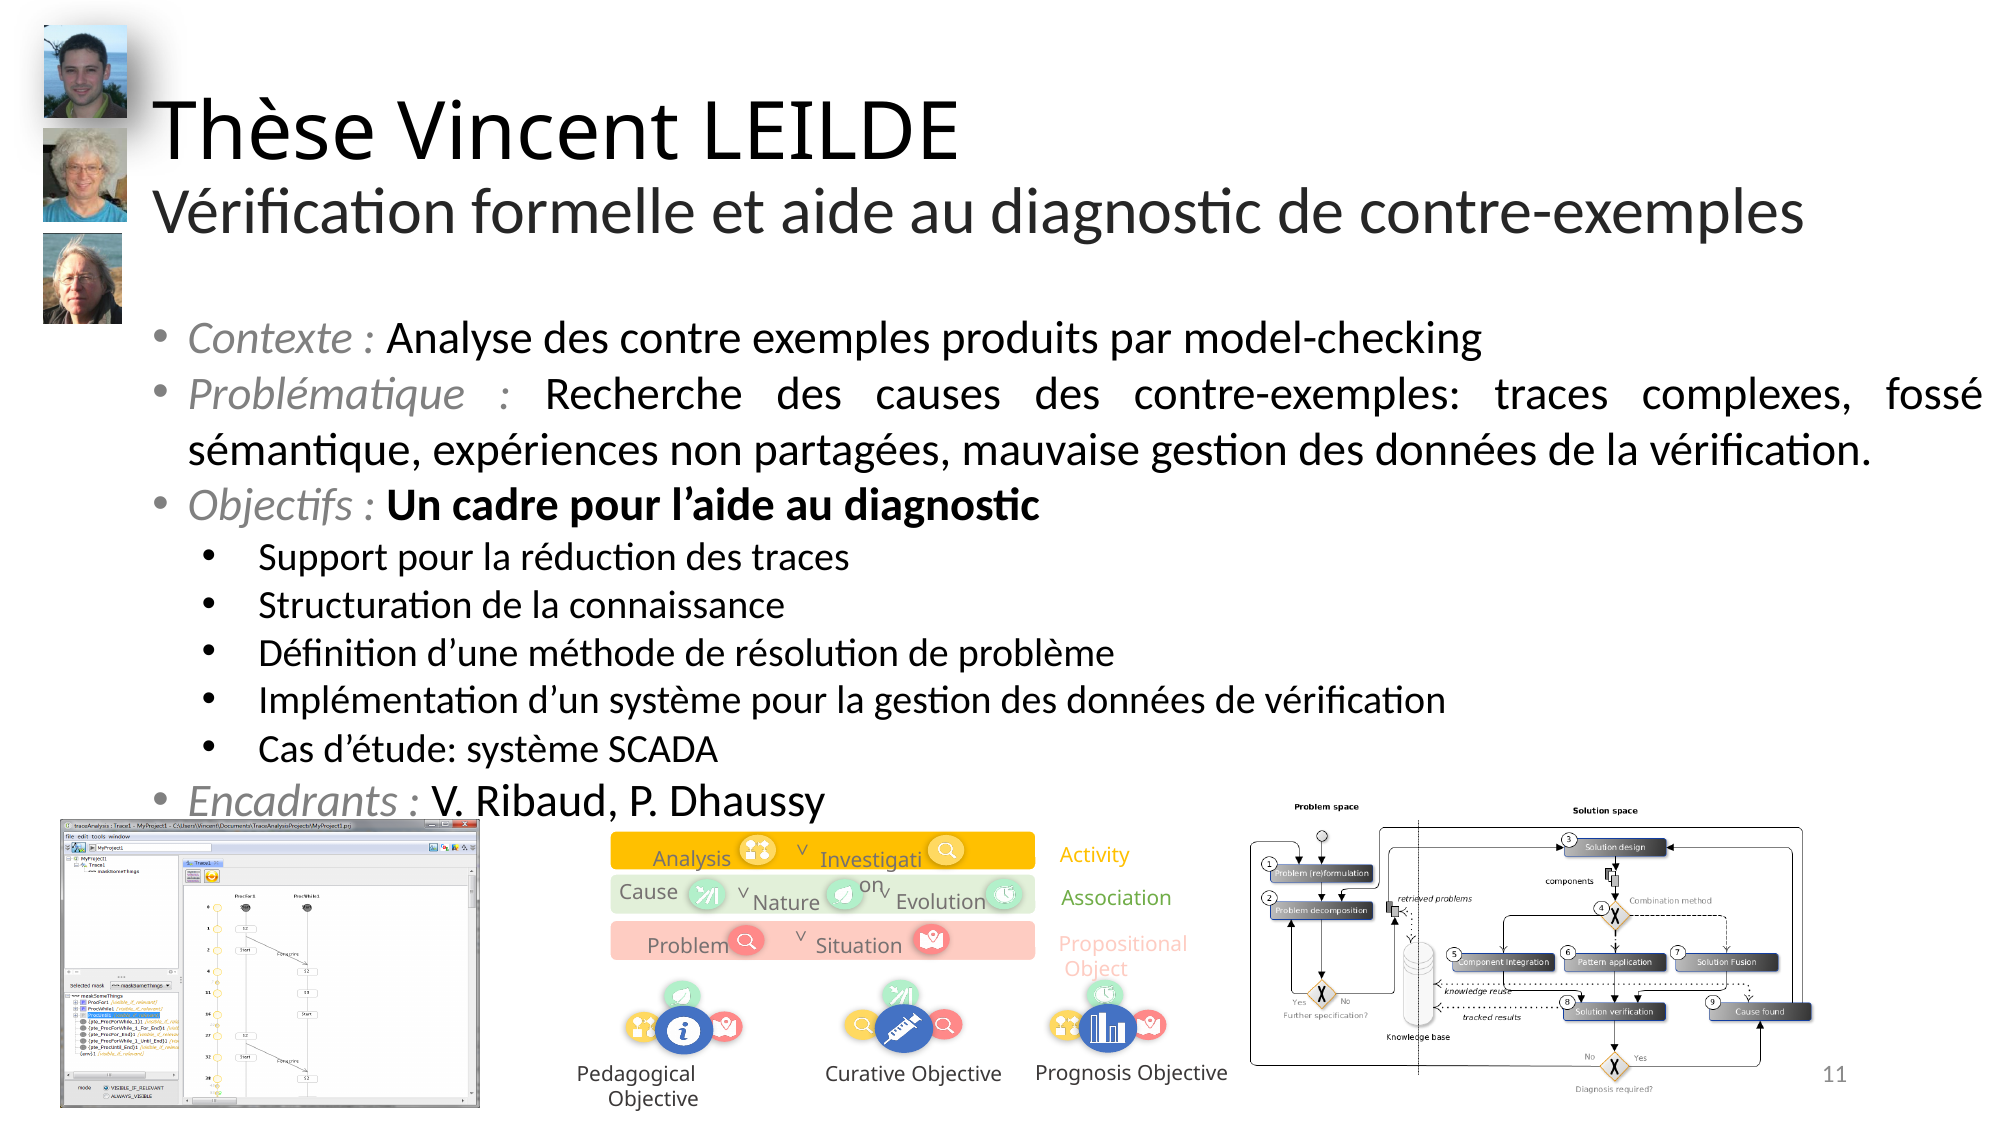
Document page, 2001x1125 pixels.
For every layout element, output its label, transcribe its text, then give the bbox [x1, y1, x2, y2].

slide_number 11 [1821, 1042, 1863, 1103]
picture [1240, 789, 1821, 1108]
title Thèse Vincent LEILDE Vérification formelle et aide au diagnostic de contre-exemples [137, 59, 2000, 278]
picture [60, 819, 480, 1108]
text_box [561, 828, 1310, 1119]
picture [43, 233, 122, 324]
picture [44, 25, 127, 118]
list Contexte : Analyse des contre exemples produits par model-checking Problématique : Recherche des causes des contre-exemples: traces complexes, fossé sémantique, expériences non partagées, mauvaise gestion des données de la vérification. Objectifs : Un cadre pour l’aide au diagnostic Support pour la réduction des traces Structuration de la connaissance Définition d’une méthode de résolution de problème Implémentation d’un système pour la gestion des données de vérification Cas d’étude: système SCADA Encadrants : V. Ribaud, P. Dhaussy [137, 299, 2000, 837]
picture [43, 128, 127, 222]
